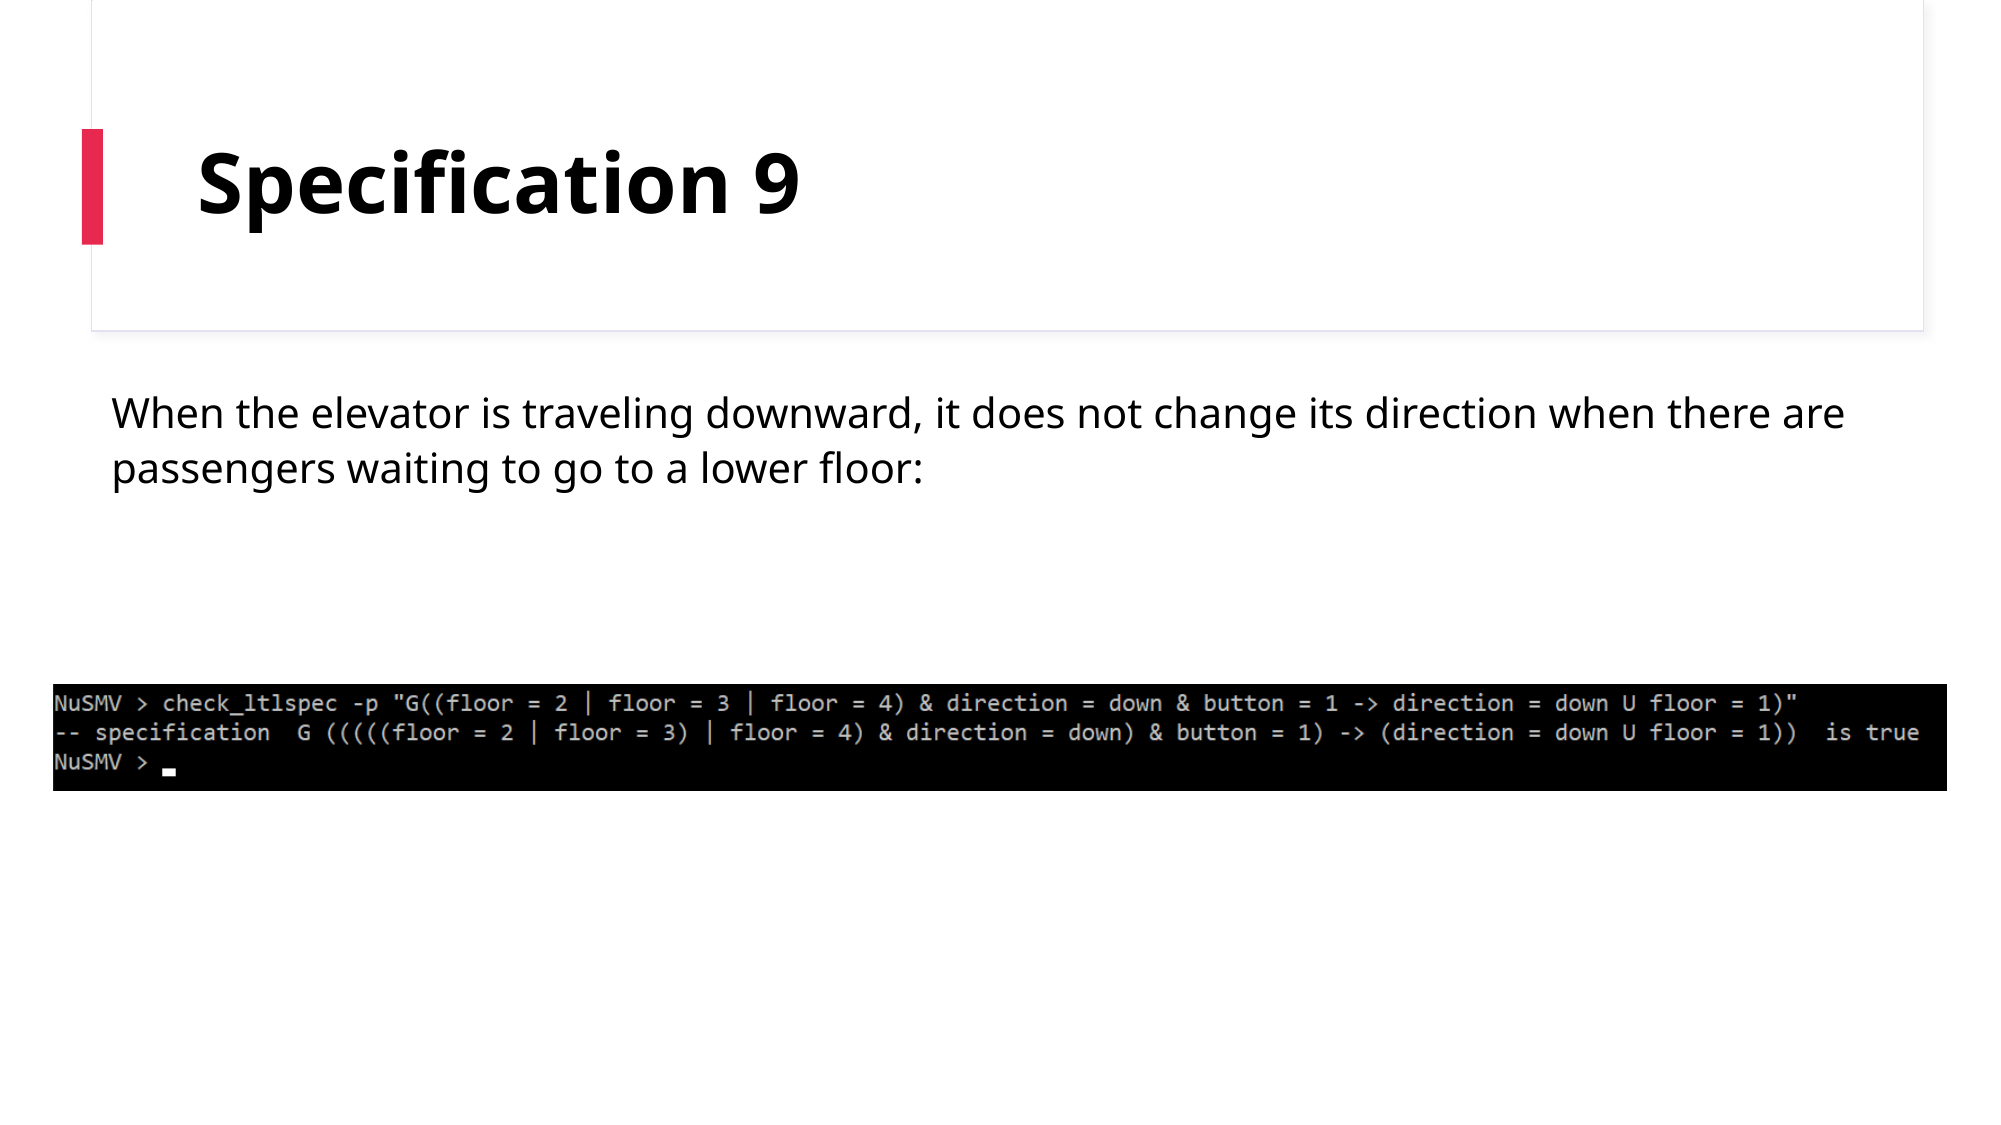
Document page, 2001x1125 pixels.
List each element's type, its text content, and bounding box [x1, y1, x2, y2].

title Specification 9 [183, 90, 1851, 284]
picture [53, 684, 1947, 792]
